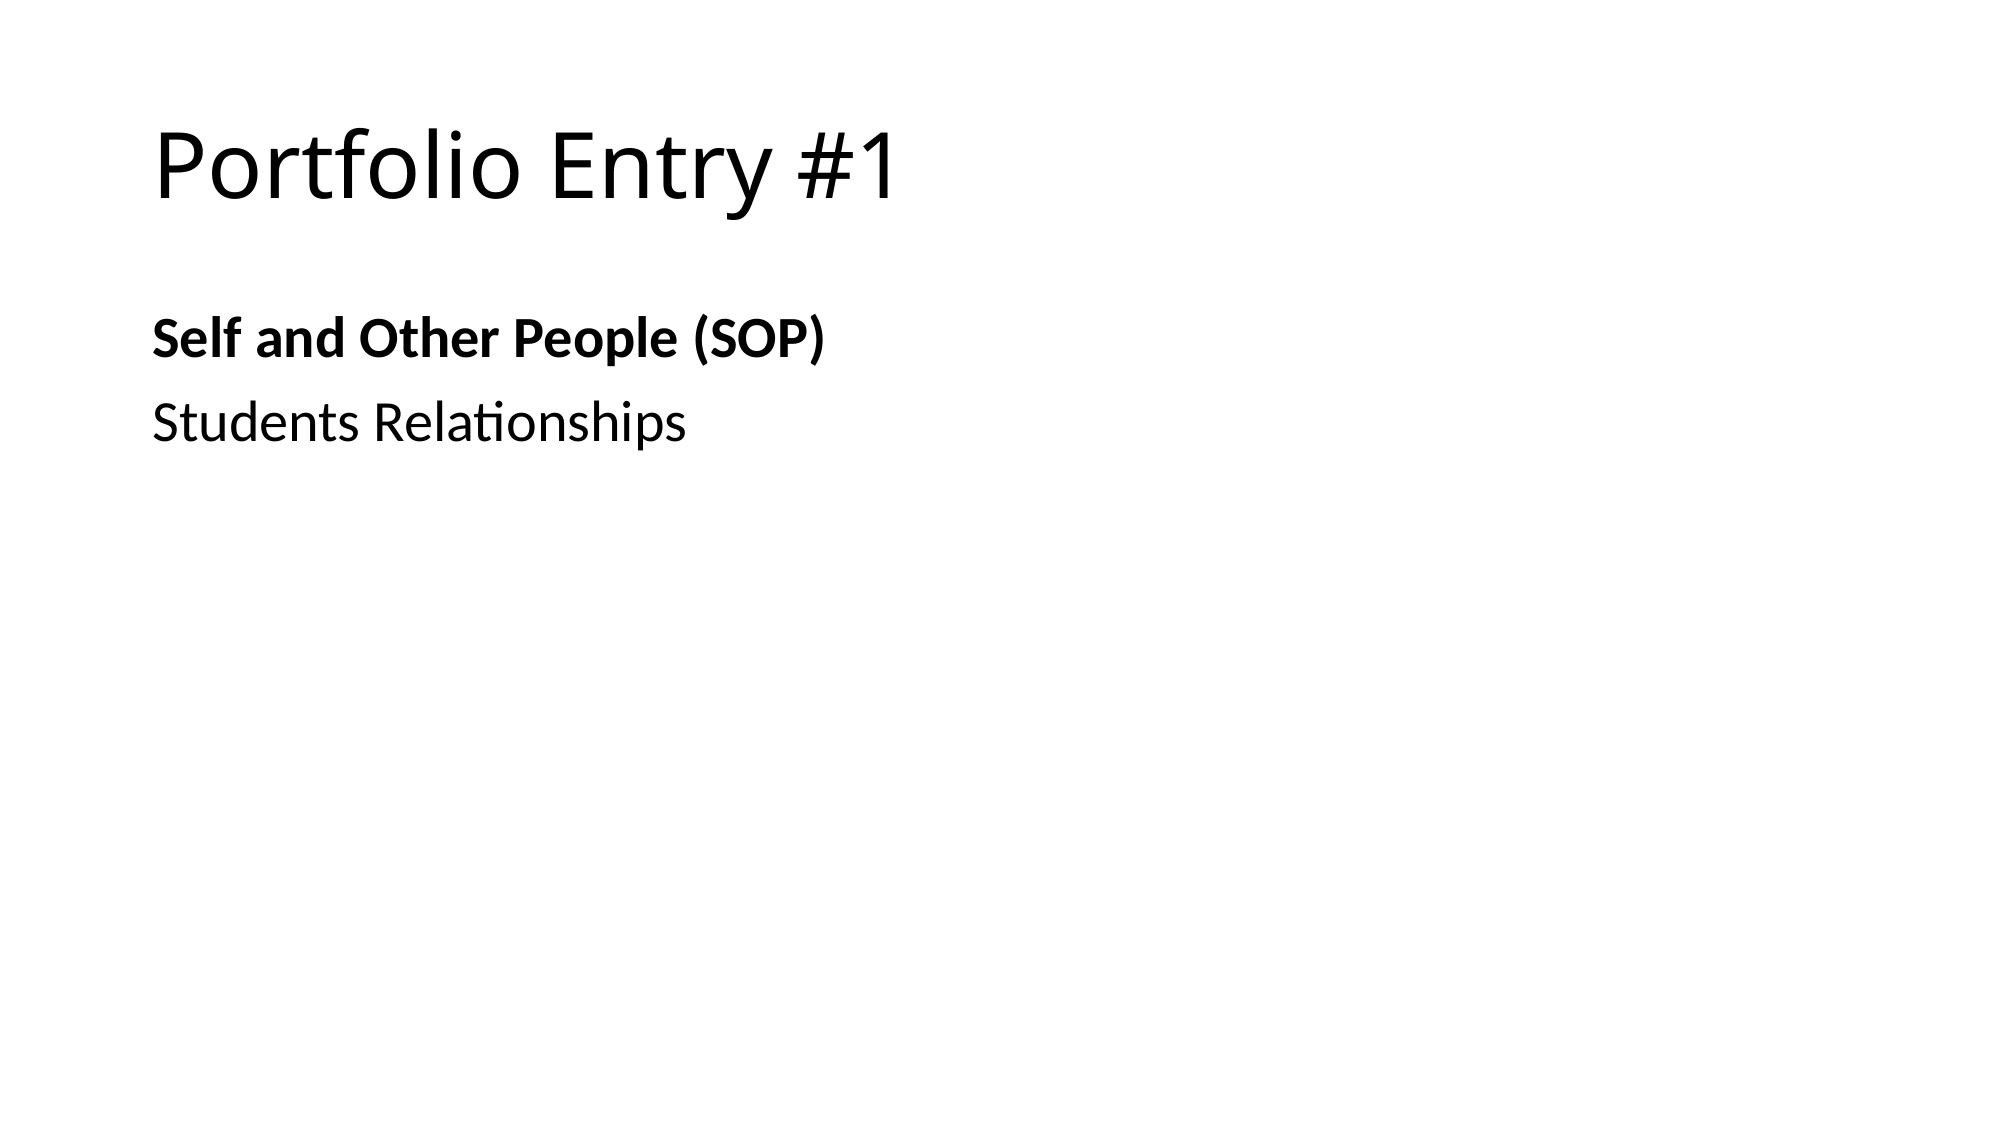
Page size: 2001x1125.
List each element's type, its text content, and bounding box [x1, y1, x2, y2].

title Portfolio Entry #1 [137, 59, 1863, 278]
list Self and Other People (SOP) Students Relationships [137, 299, 988, 1014]
